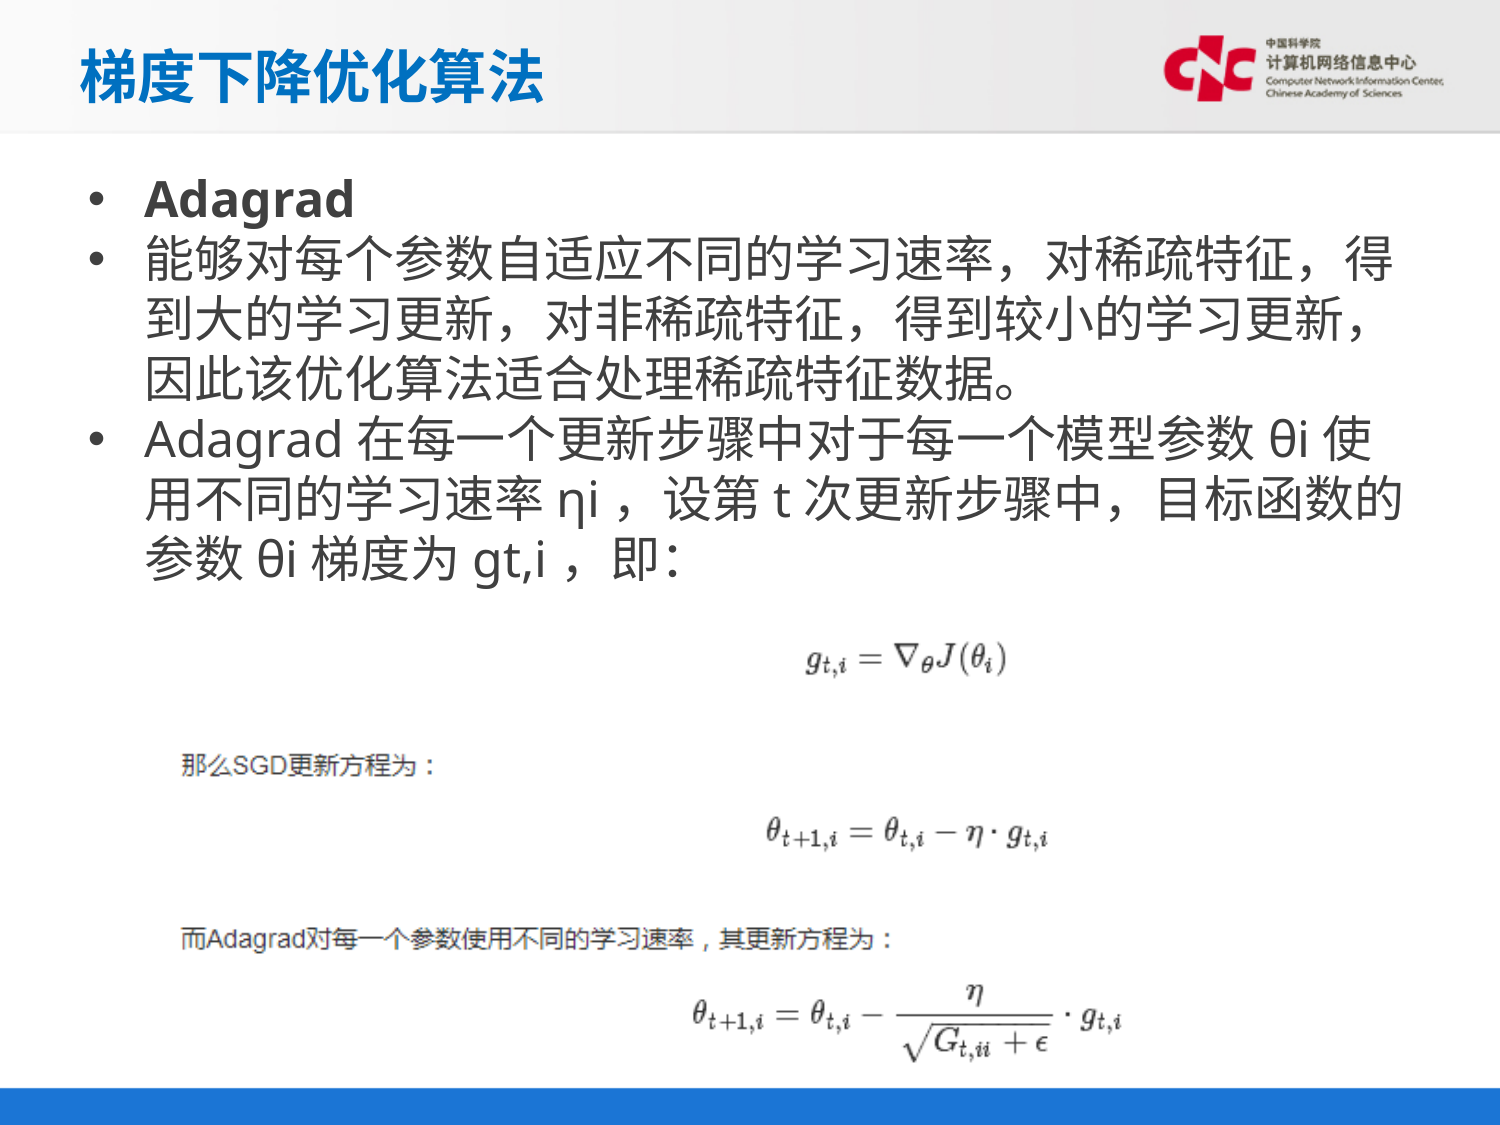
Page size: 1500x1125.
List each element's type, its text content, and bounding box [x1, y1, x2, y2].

picture [148, 615, 1164, 1083]
text_box Adagrad 能够对每个参数自适应不同的学习速率，对稀疏特征，得到大的学习更新，对非稀疏特征，得到较小的学习更新，因此该优化算法适合处理稀疏特征数据。 Adagrad在每一个更新步骤中对于每一个模型参数θi使用不同的学习速率ηi，设第t次更新步骤中，目标函数的参数θi梯度为gt,i，即： [73, 160, 1423, 1125]
text_box 梯度下降优化算法 [64, 25, 1399, 126]
picture [0, 0, 1500, 1125]
